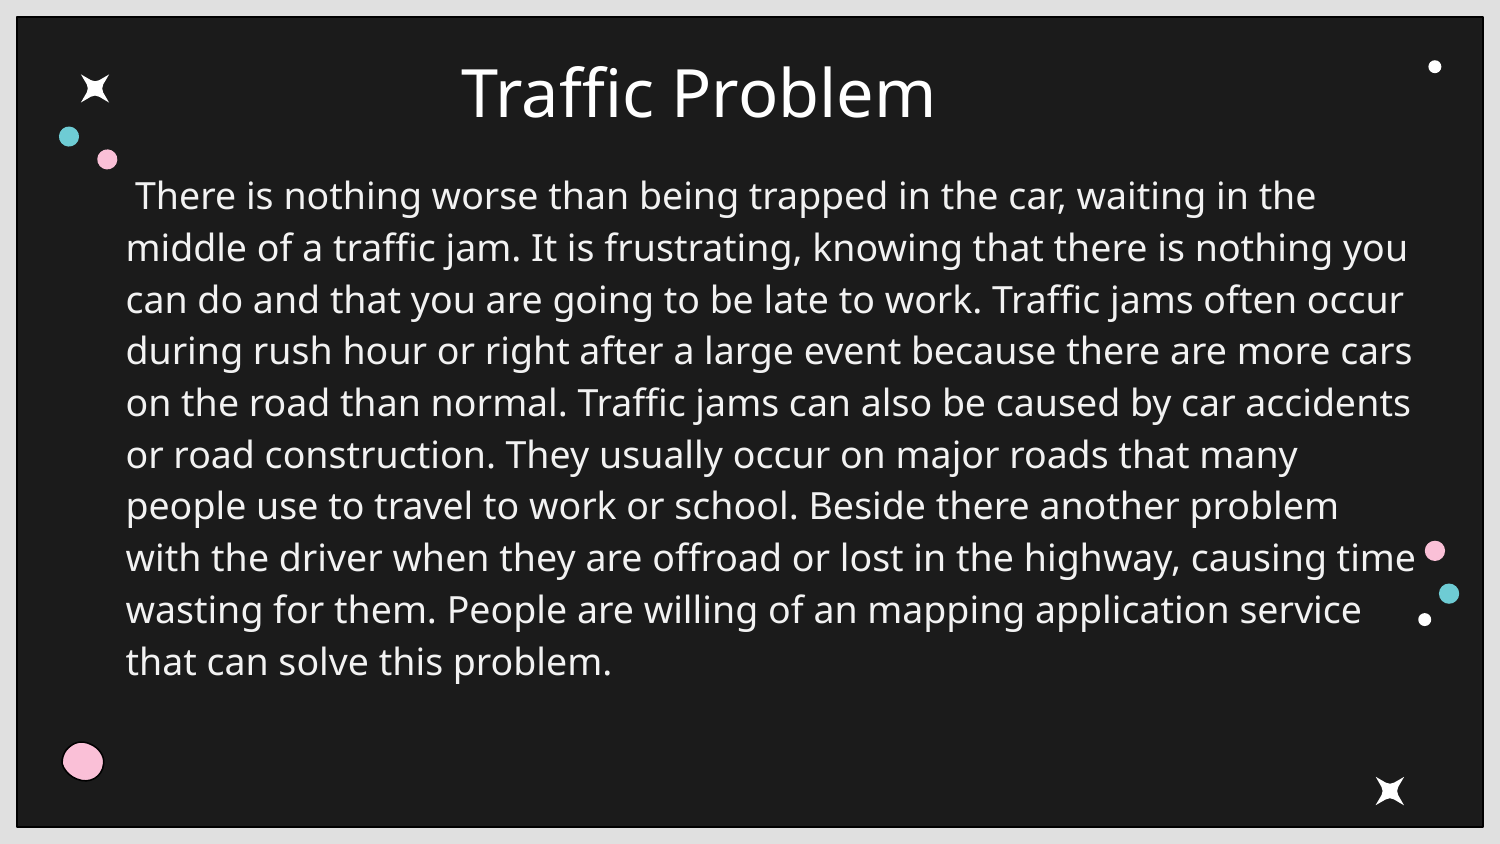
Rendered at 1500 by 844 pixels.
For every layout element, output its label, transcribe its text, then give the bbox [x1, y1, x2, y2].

list There is nothing worse than being trapped in the car, waiting in the middle of a traffic jam. It is frustrating, knowing that there is nothing you can do and that you are going to be late to work. Traffic jams often occur during rush hour or right after a large event because there are more cars on the road than normal. Traffic jams can also be caused by car accidents or road construction. They usually occur on major roads that many people use to travel to work or school. Beside there another problem with the driver when they are offroad or lost in the highway, causing time wasting for them. People are willing of an mapping application service that can solve this problem. [110, 148, 1435, 797]
title Traffic Problem [133, 35, 1390, 131]
